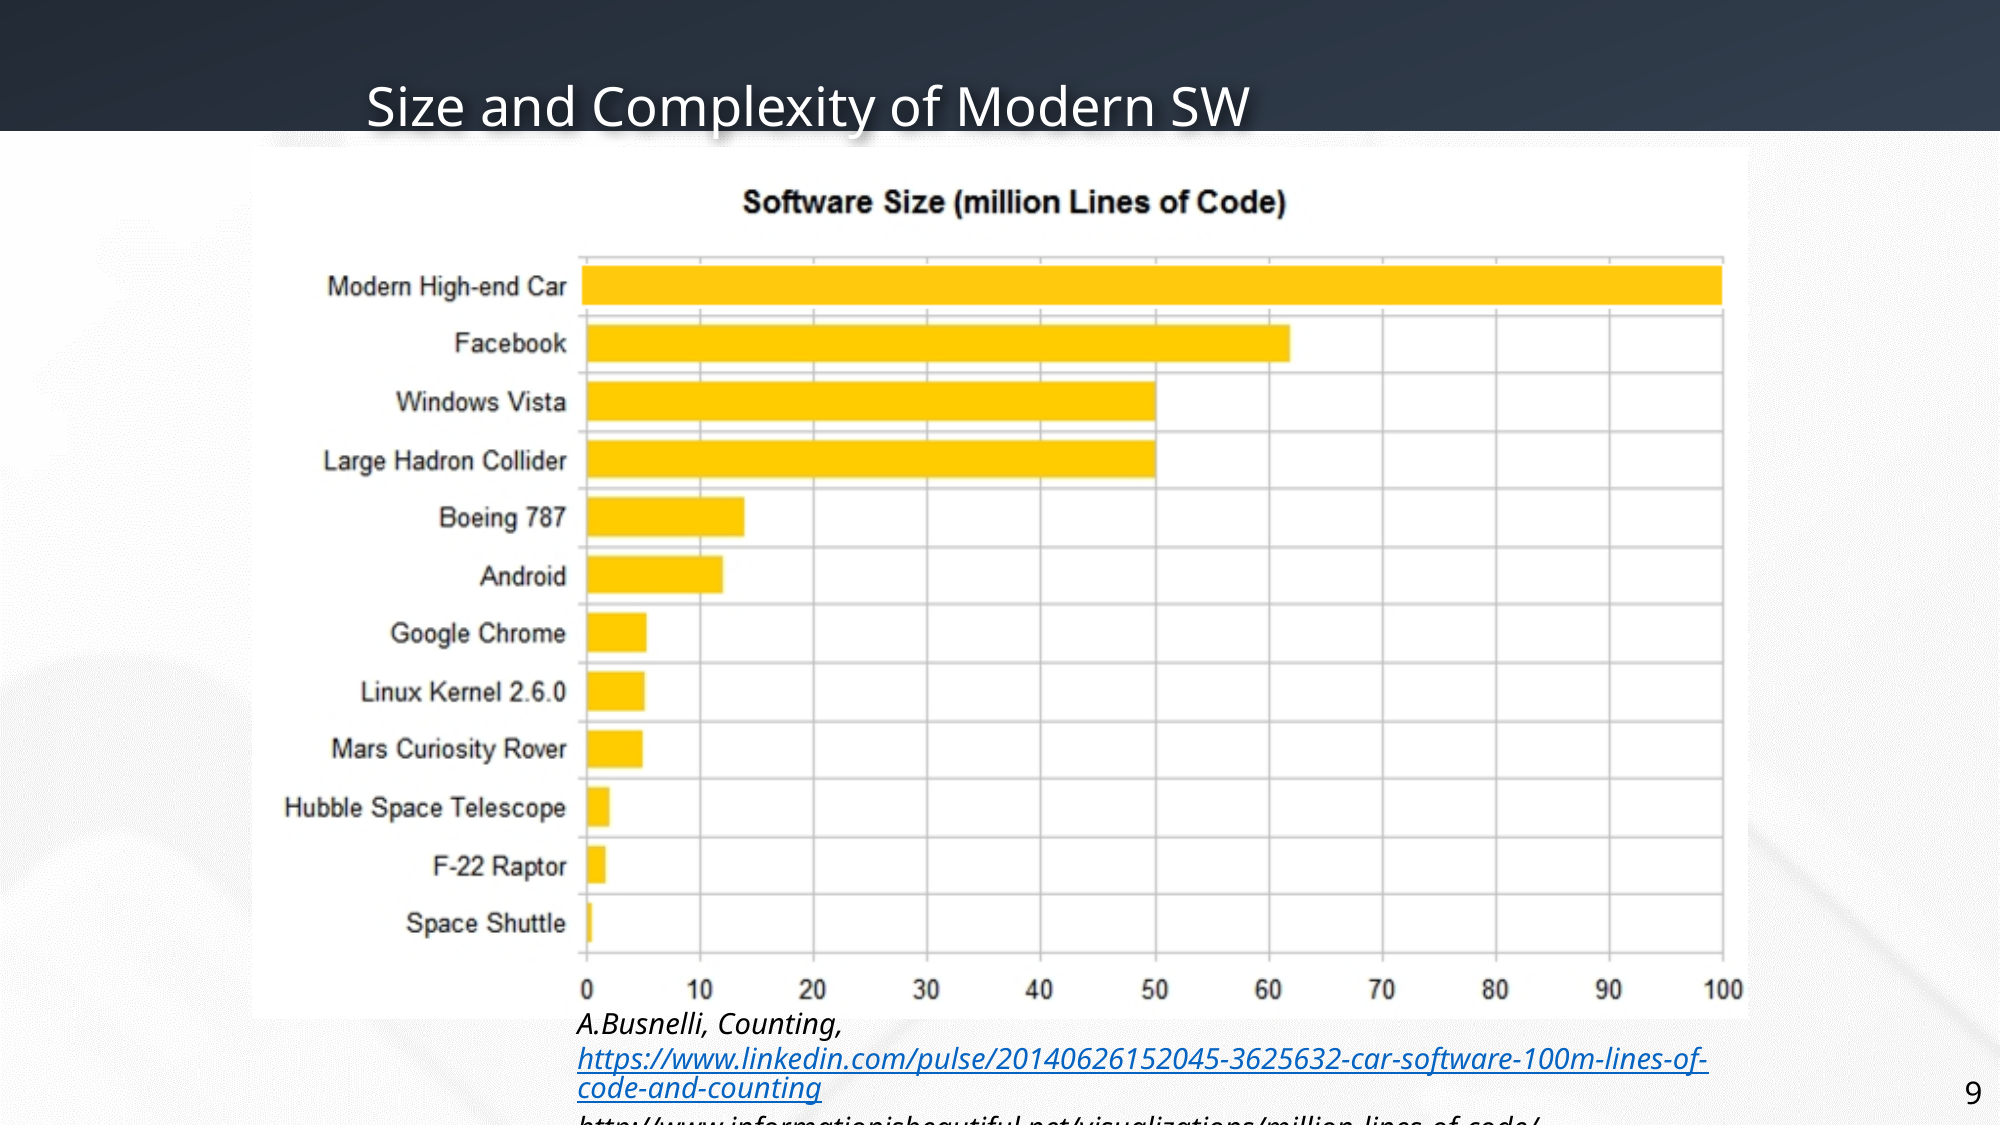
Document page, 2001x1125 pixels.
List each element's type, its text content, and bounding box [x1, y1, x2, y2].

text_box A.Busnelli, Counting, https://www.linkedin.com/pulse/20140626152045-3625632-car-software-100m-lines-of-code-and-counting http://www.informationisbeautiful.net/visualizations/million-lines-of-code/ [562, 1019, 1732, 1125]
picture [0, 131, 2000, 1125]
title Size and Complexity of Modern SW [351, 53, 1552, 147]
